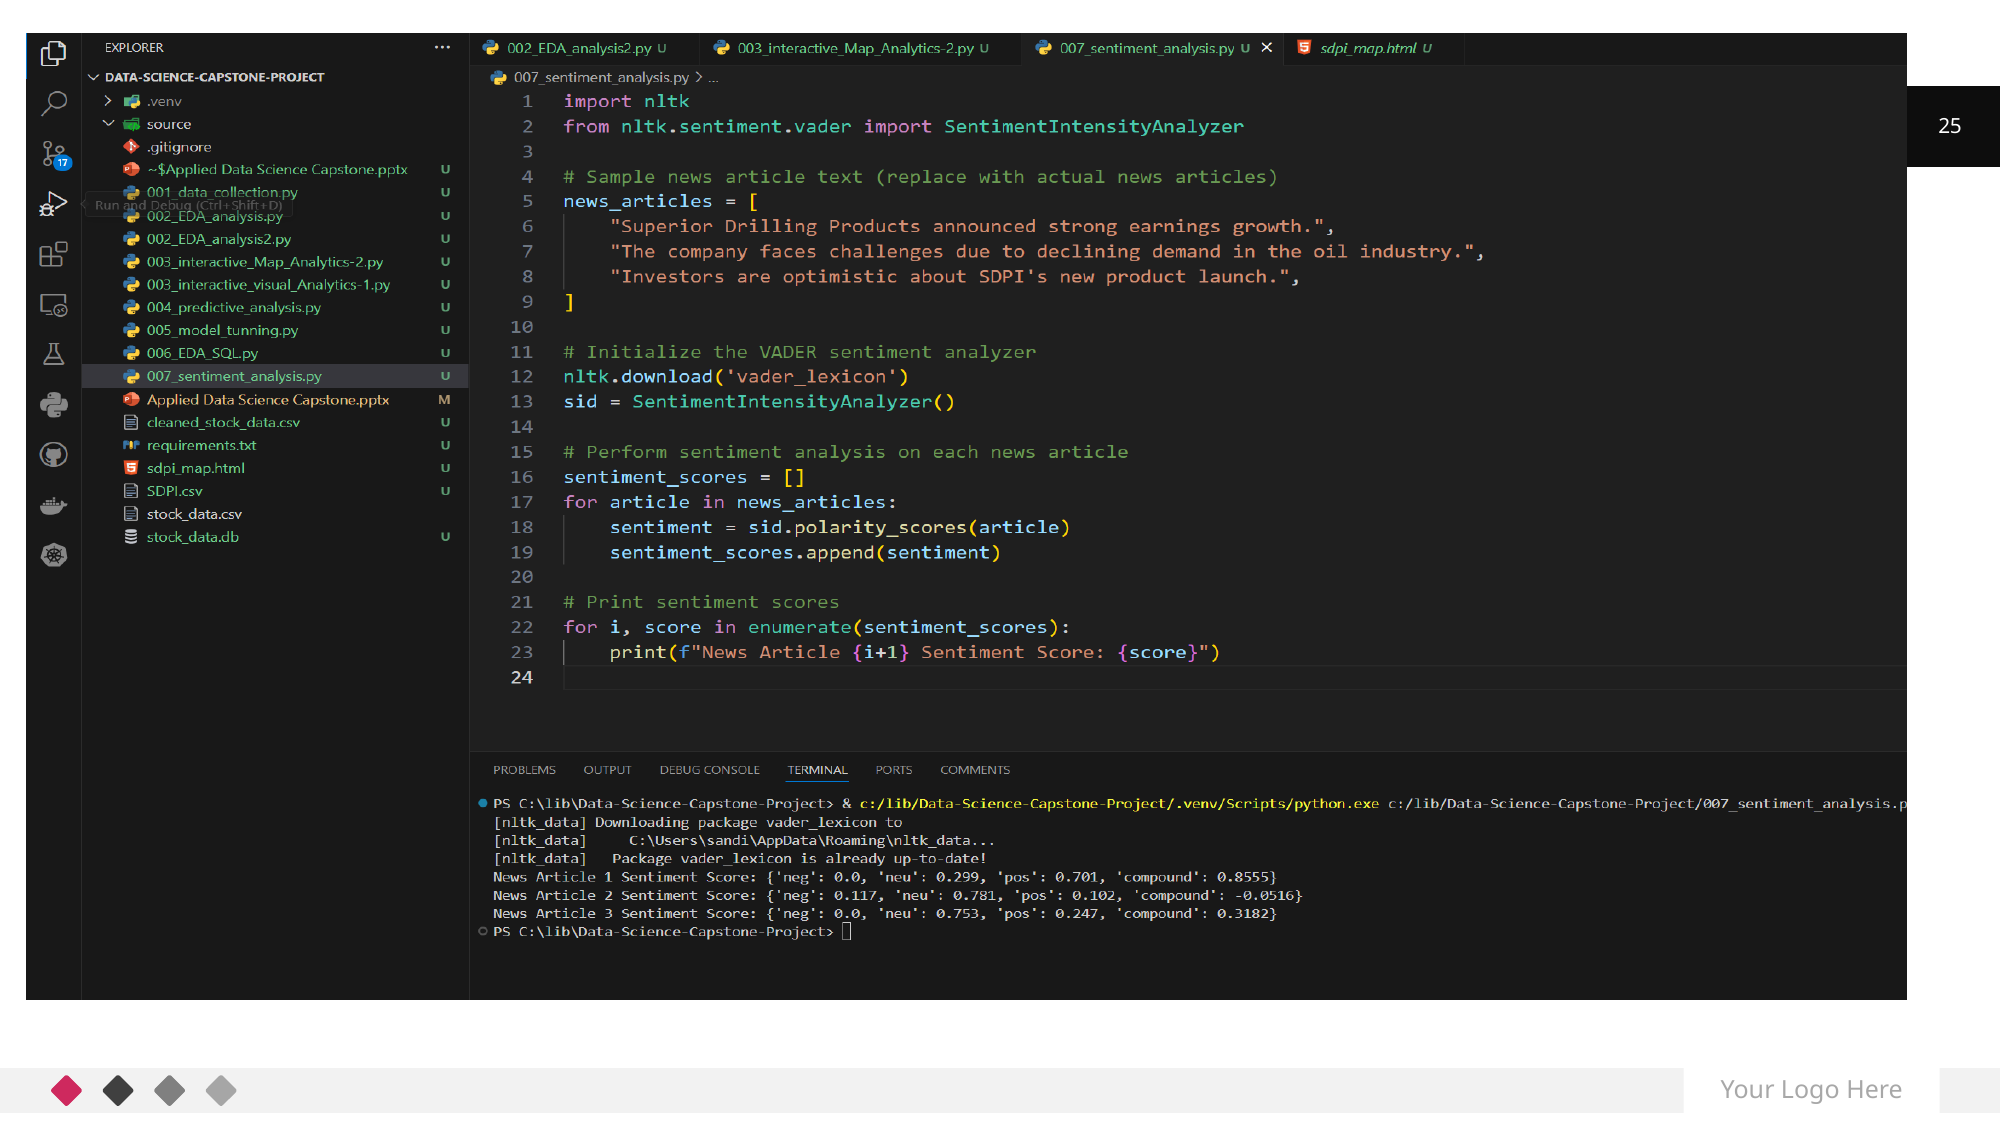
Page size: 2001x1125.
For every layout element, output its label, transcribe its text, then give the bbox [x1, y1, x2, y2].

picture [26, 33, 1907, 1000]
footer Your Logo Here [1683, 1067, 1940, 1114]
slide_number 25 [1915, 96, 1985, 157]
